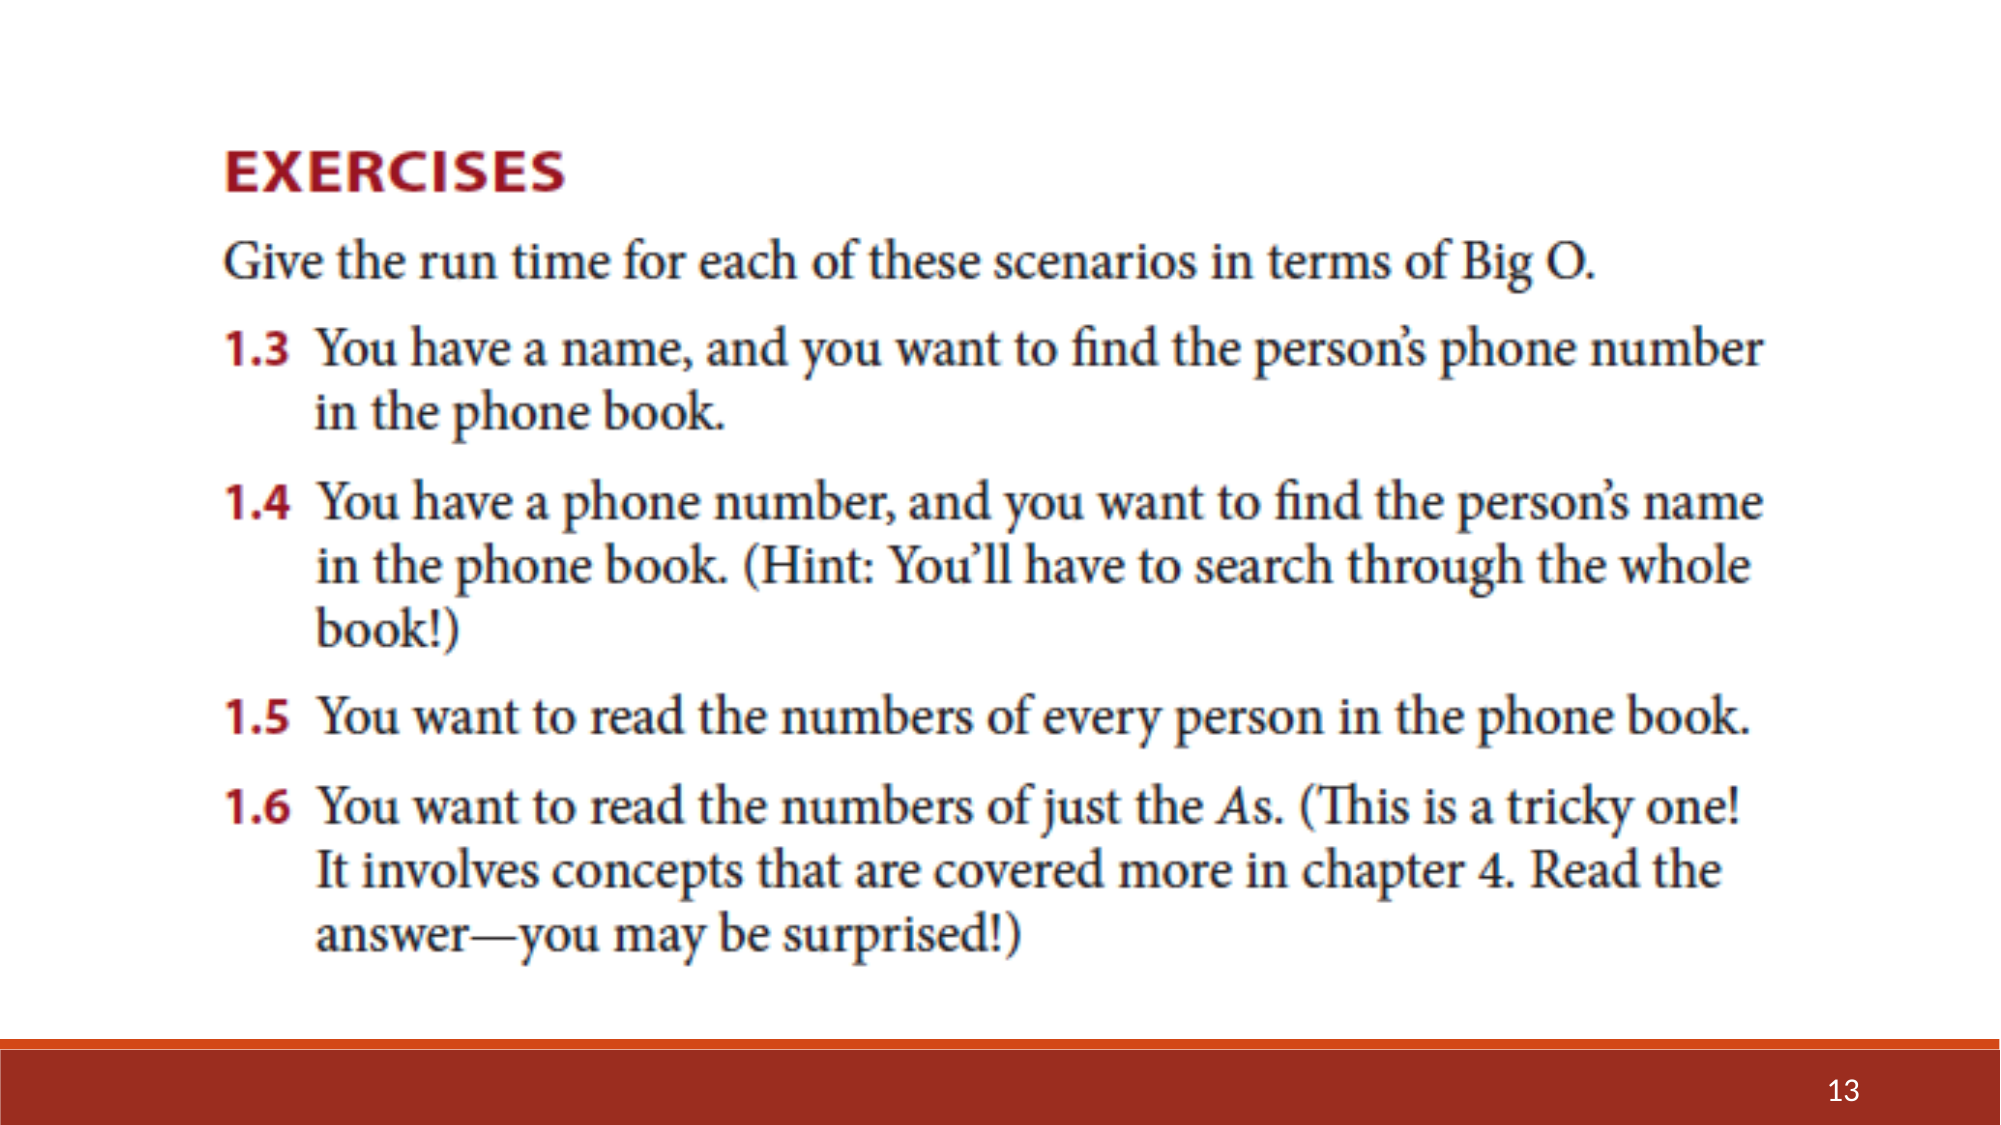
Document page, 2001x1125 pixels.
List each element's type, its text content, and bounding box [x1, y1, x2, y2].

slide_number 13 [126, 1061, 1875, 1115]
picture [211, 125, 1790, 991]
